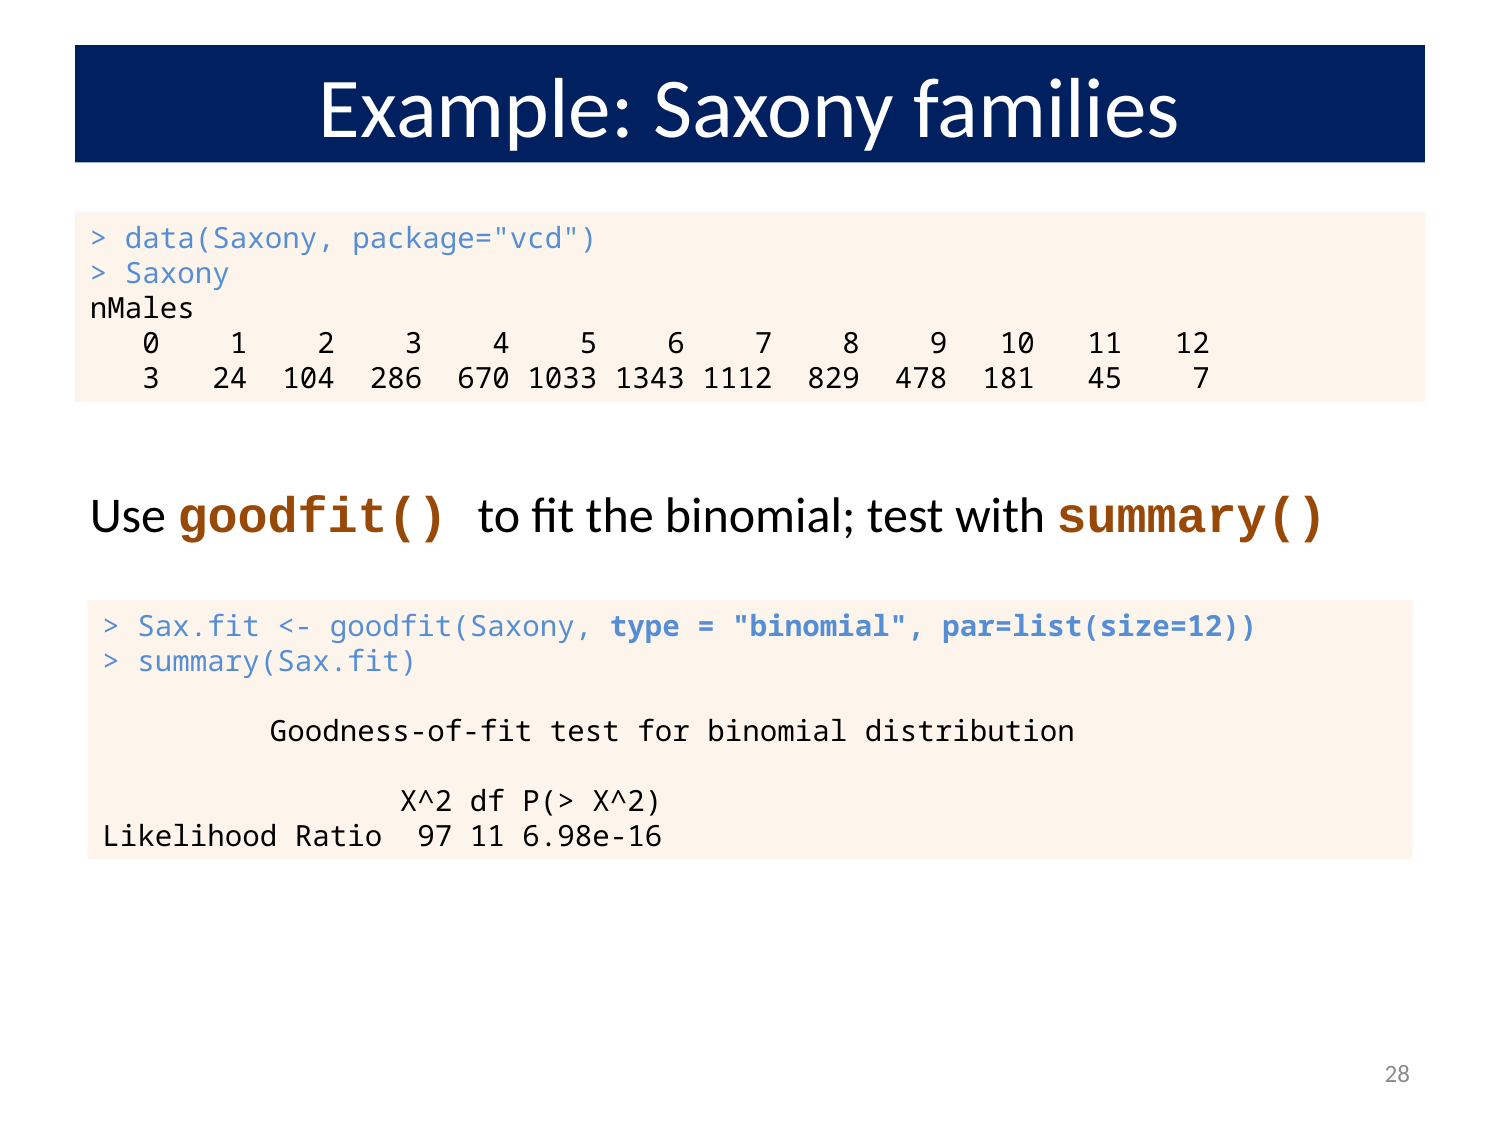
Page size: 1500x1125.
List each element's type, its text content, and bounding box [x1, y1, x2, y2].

text_box > Sax.fit <- goodfit(Saxony, type = "binomial", par=list(size=12)) > summary(Sax.fit) Goodness-of-fit test for binomial distribution X^2 df P(> X^2) Likelihood Ratio 97 11 6.98e-16 [87, 599, 1413, 860]
slide_number 28 [1074, 1042, 1425, 1103]
text_box > data(Saxony, package="vcd") > Saxony nMales 0 1 2 3 4 5 6 7 8 9 10 11 12 3 24 104 286 670 1033 1343 1112 829 478 181 45 7 [74, 212, 1425, 402]
text_box Use goodfit() to fit the binomial; test with summary() [74, 474, 1425, 550]
title Example: Saxony families [75, 45, 1425, 163]
